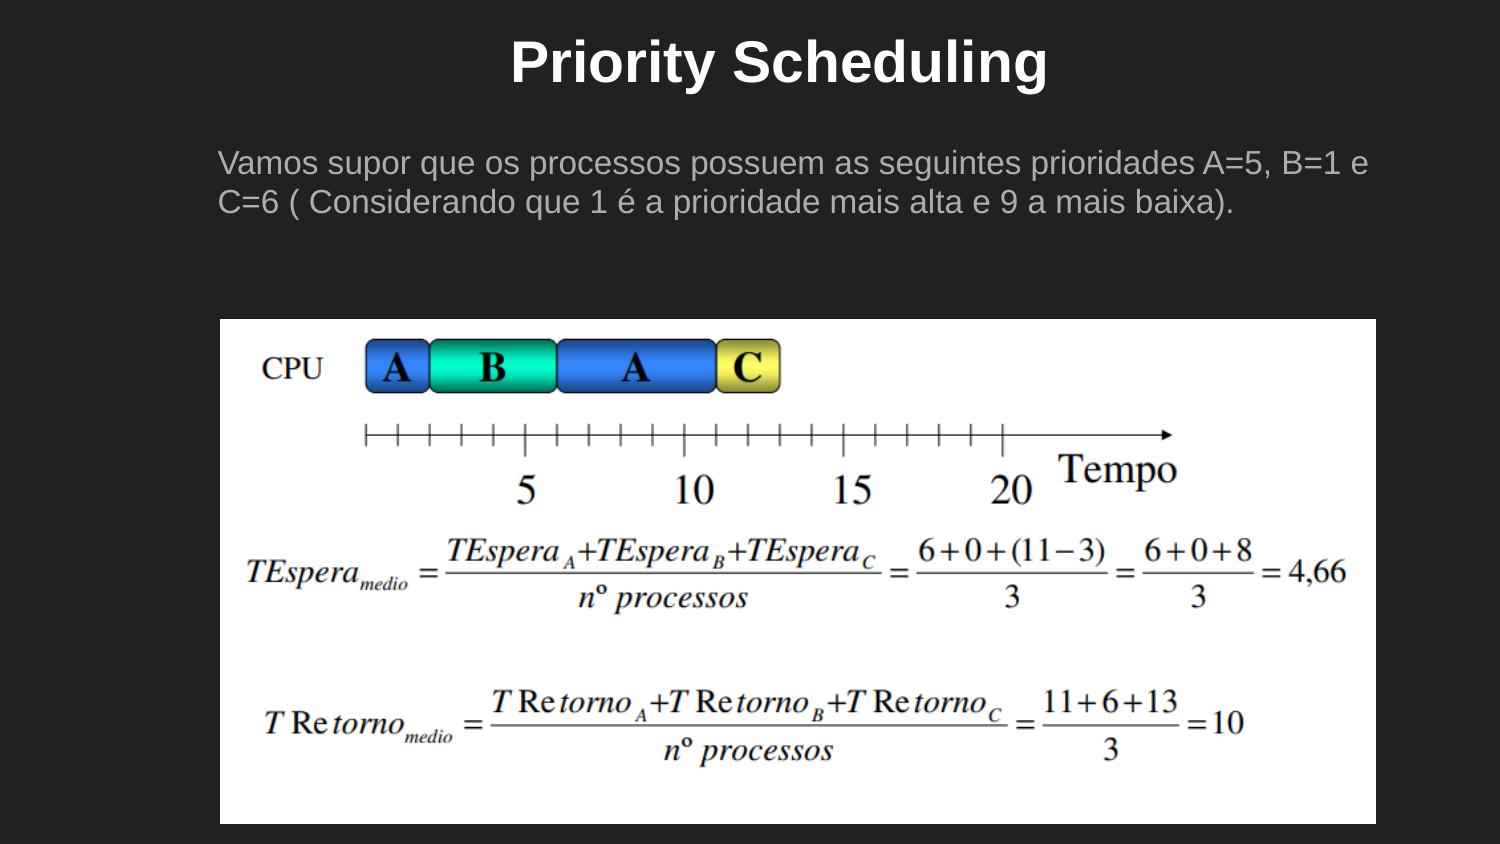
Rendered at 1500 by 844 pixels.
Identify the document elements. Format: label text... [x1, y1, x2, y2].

text_box Vamos supor que os processos possuem as seguintes prioridades A=5, B=1 e C=6 ( Considerando que 1 é a prioridade mais alta e 9 a mais baixa). [202, 125, 1453, 273]
picture [220, 319, 1377, 824]
title Priority Scheduling [495, 8, 1500, 103]
